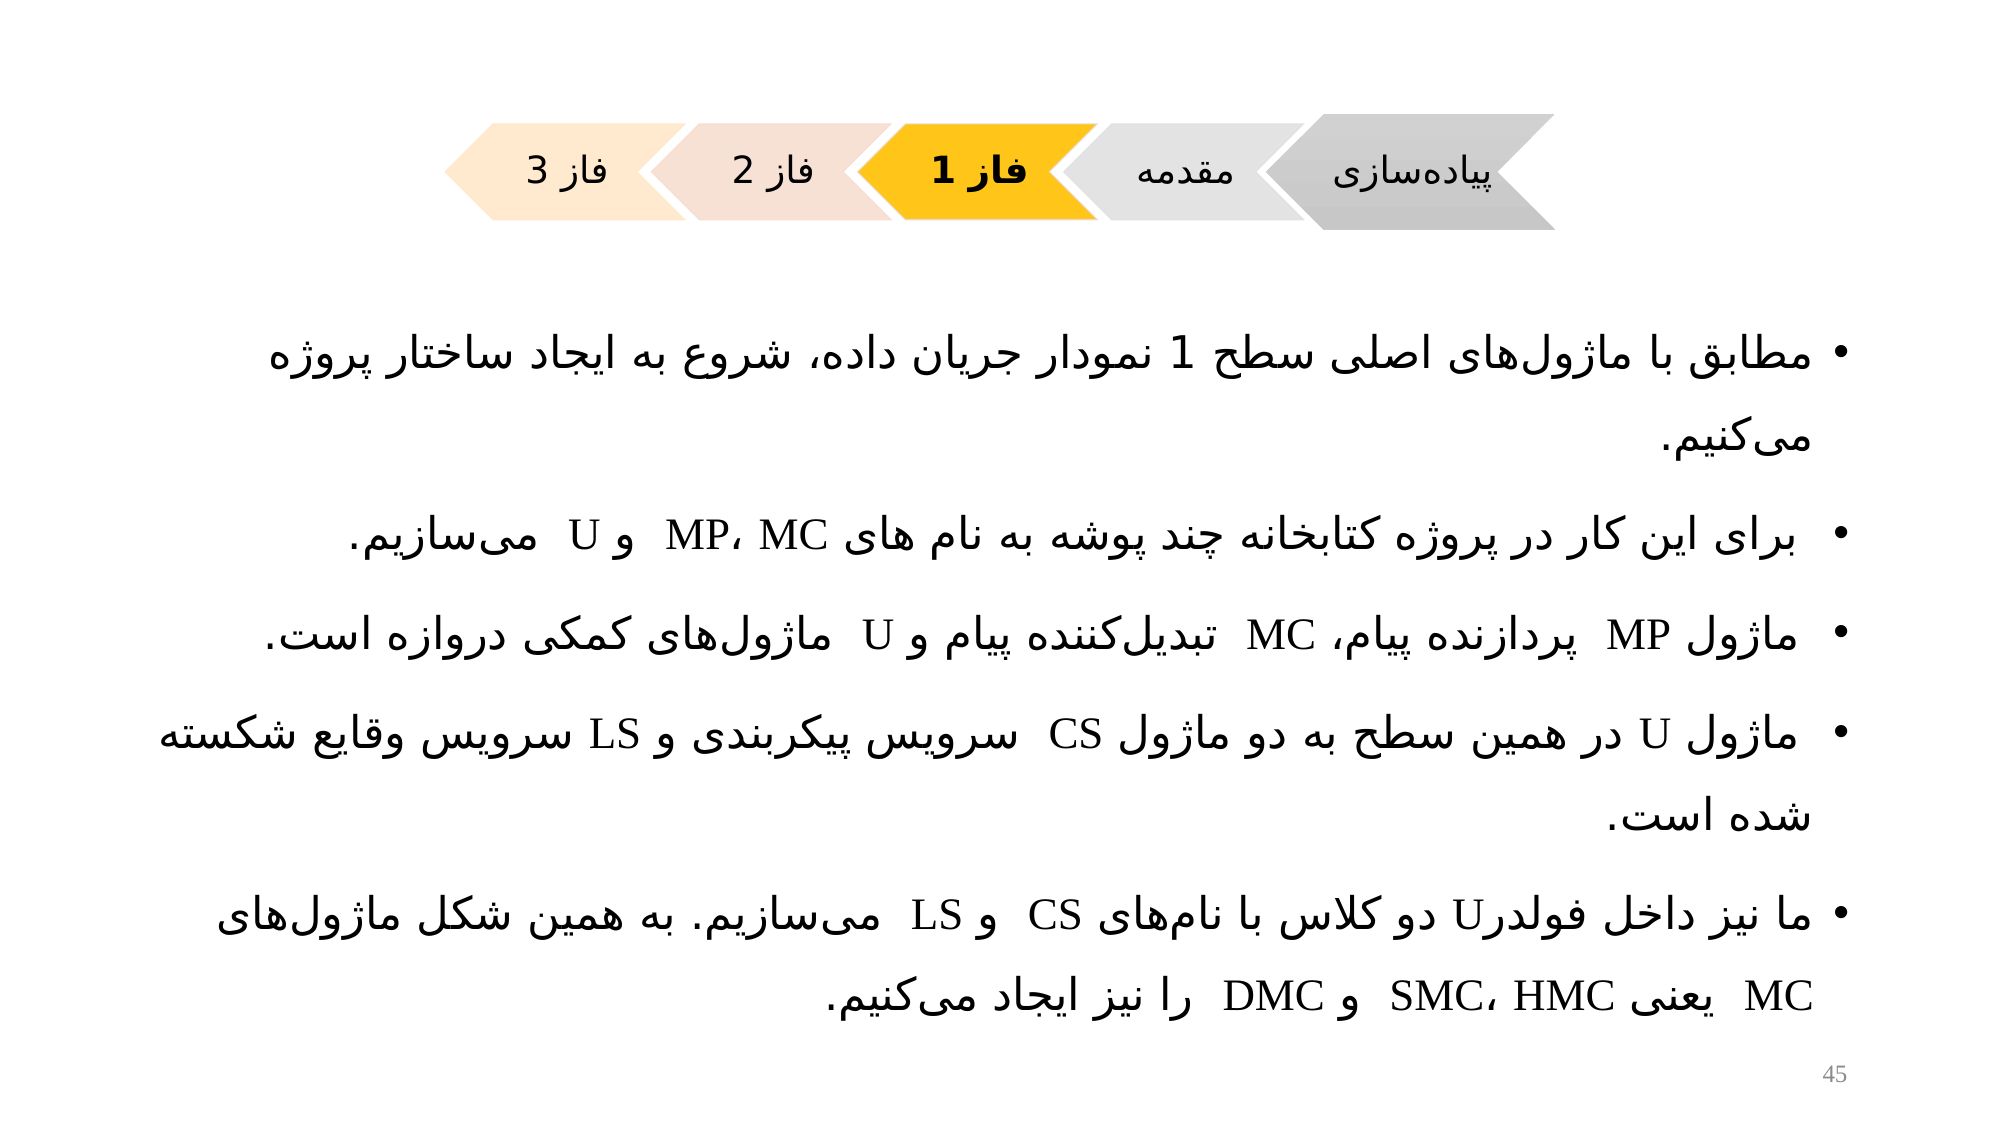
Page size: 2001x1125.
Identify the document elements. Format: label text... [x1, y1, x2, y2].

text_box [123, 113, 1877, 230]
list مطابق با ماژول‌های اصلی سطح 1 نمودار جریان داده، شروع به ایجاد ساختار پروژه می‌کنیم. برای این کار در پروژه کتابخانه چند پوشه به نام‌ های MP، MC و U می‌سازیم. ماژول MP پردازنده پیام، MC تبدیل‌کننده پیام و U ماژول‌های کمکی دروازه است. ماژول U در همین سطح به دو ماژول CS سرویس پیکربندی و LS سرویس وقایع شکسته شده است. ما نیز داخل فولدرU دو کلاس با نام‌های CS و LS می‌سازیم. به همین شکل ماژول‌های MC یعنی SMC، HMC و DMC را نیز ایجاد می‌کنیم. [137, 289, 1863, 1043]
slide_number 45 [1412, 1042, 1863, 1103]
